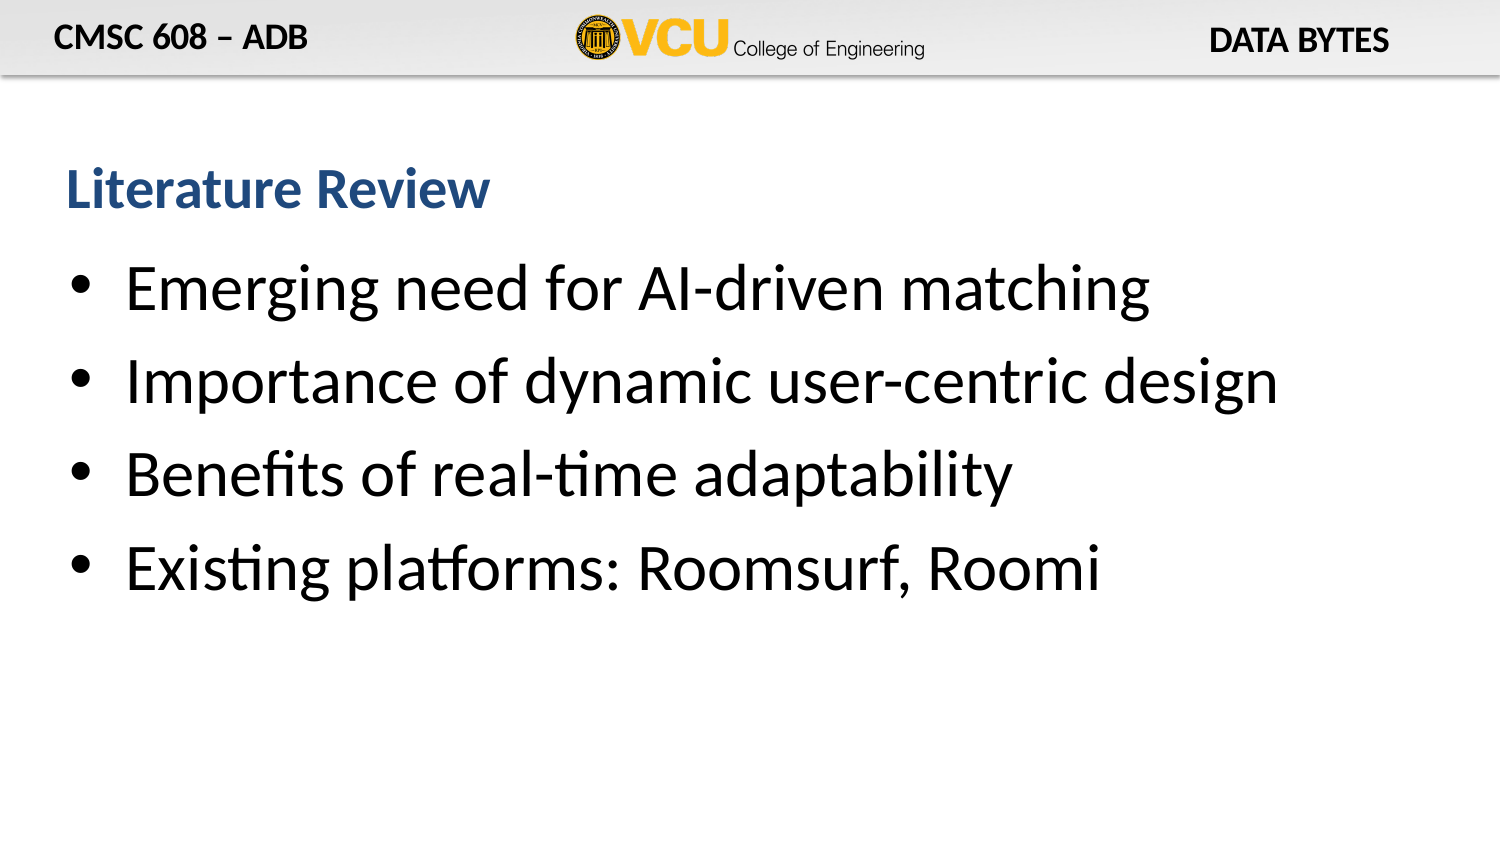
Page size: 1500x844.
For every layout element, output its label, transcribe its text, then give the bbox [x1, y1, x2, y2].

title DATA BYTES [12, 12, 1487, 156]
picture [575, 14, 925, 61]
picture [0, 0, 1500, 86]
text_box Literature Review [51, 135, 750, 236]
text_box Emerging need for AI-driven matching Importance of dynamic user-centric design Benefits of real-time adaptability Existing platforms: Roomsurf, Roomi [54, 236, 1448, 611]
